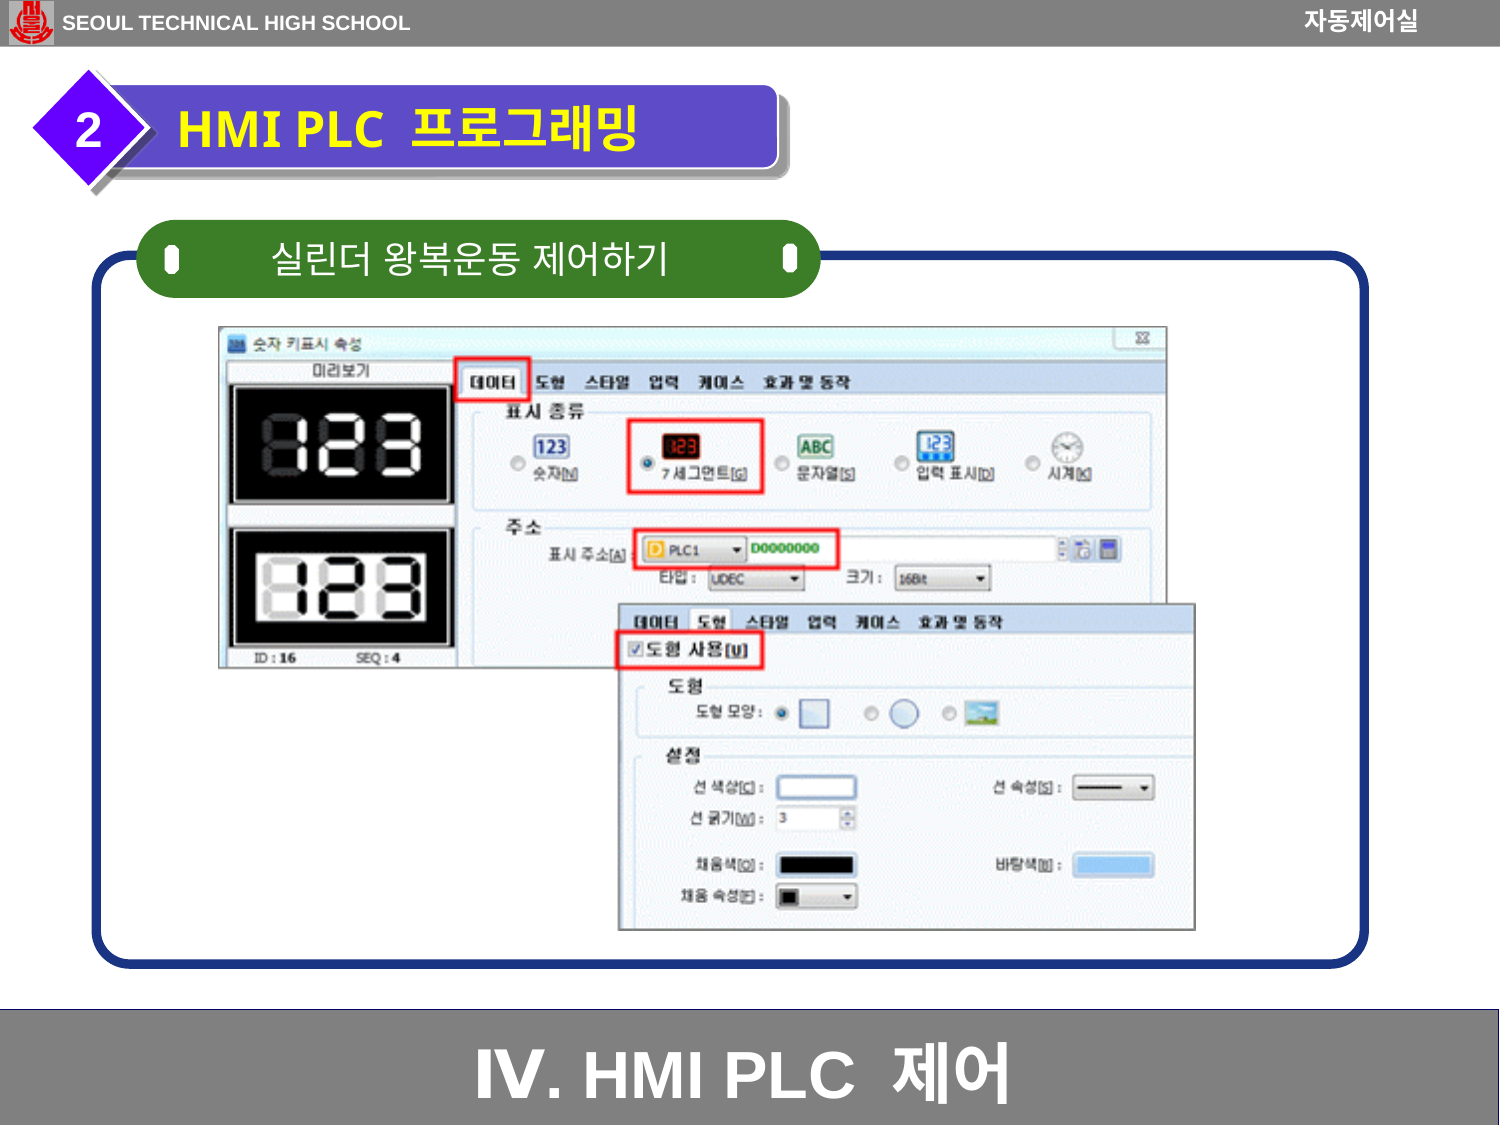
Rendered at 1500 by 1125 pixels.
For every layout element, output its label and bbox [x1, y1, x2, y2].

picture [218, 326, 1197, 931]
text_box [135, 219, 822, 299]
text_box [96, 255, 1365, 965]
picture [9, 1, 54, 45]
text_box [29, 66, 779, 190]
